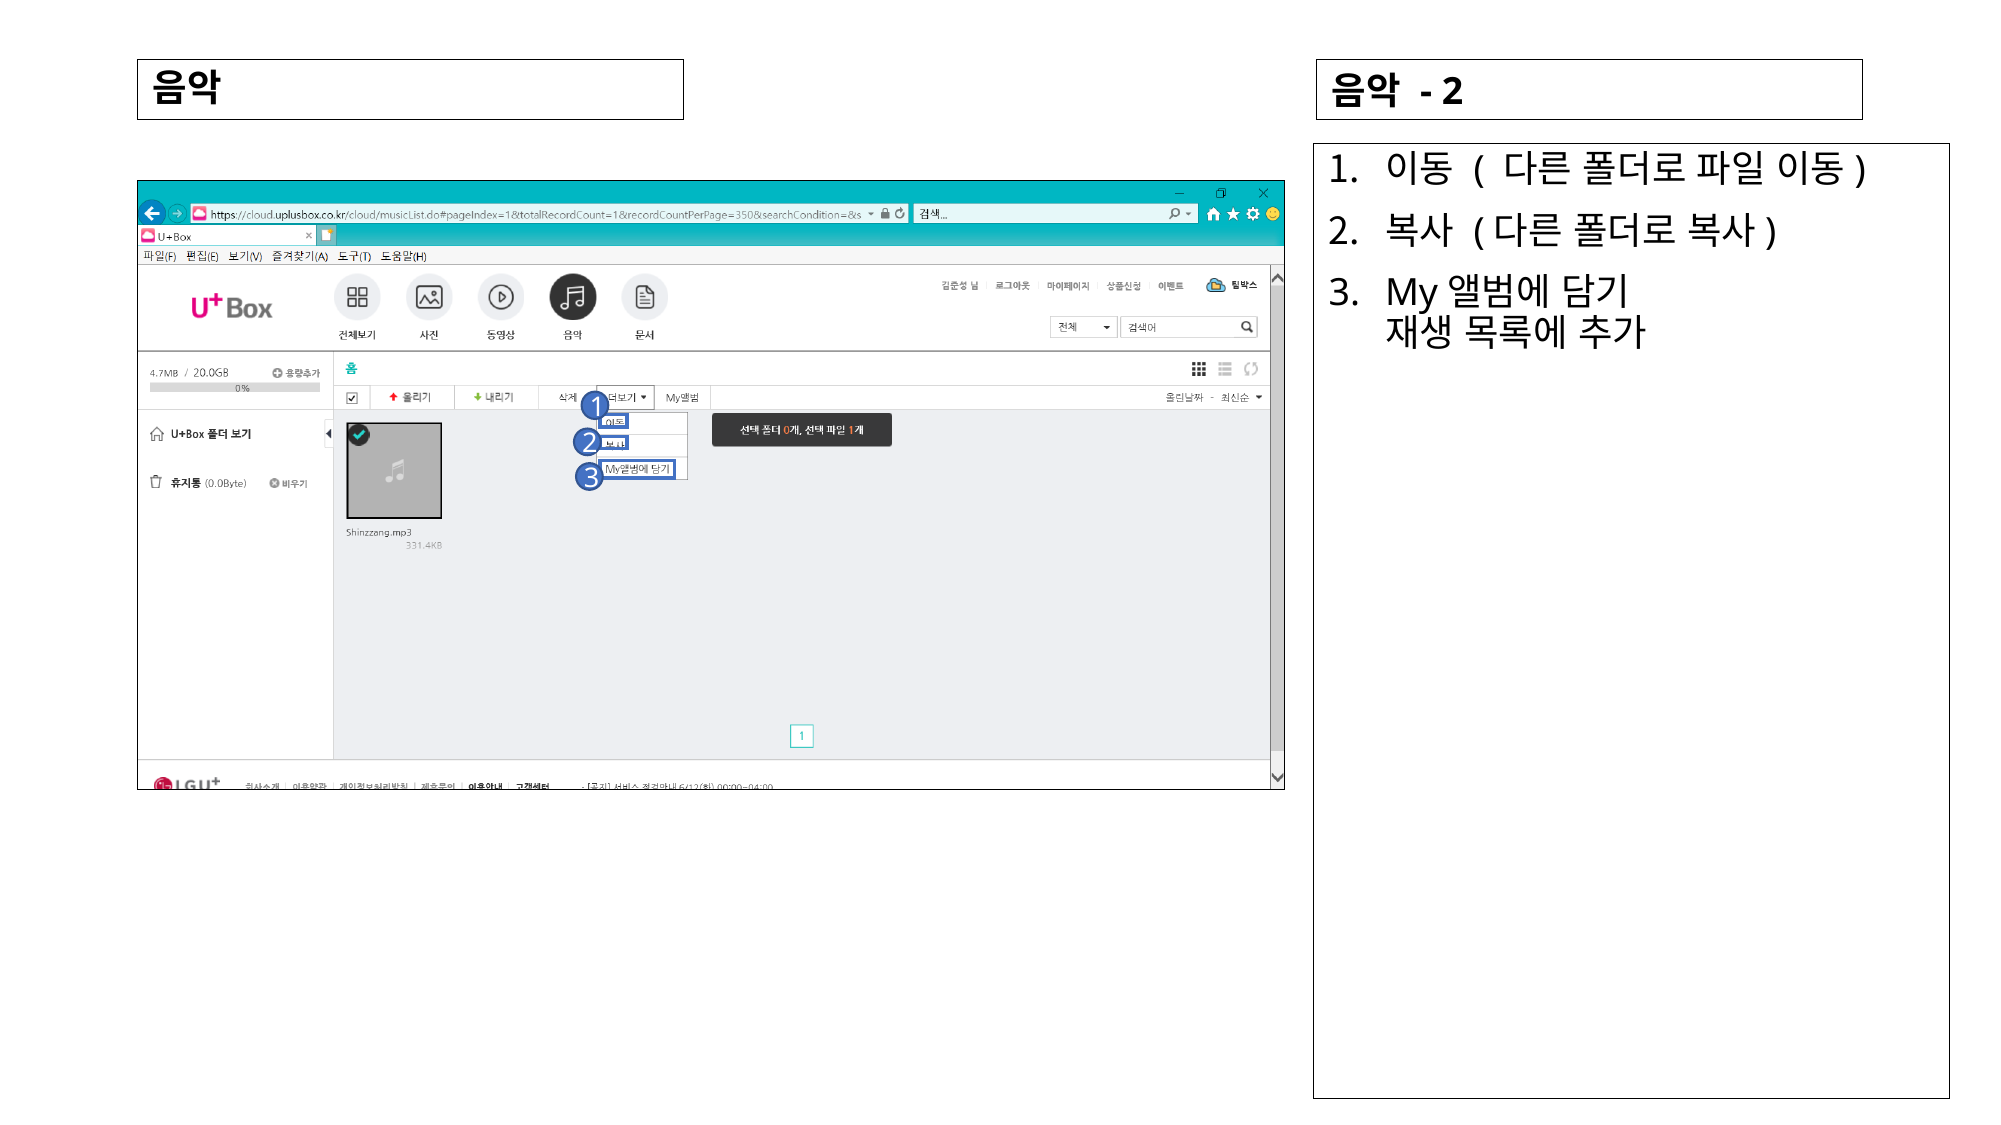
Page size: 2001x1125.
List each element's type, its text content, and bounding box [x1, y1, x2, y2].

title 음악 [137, 59, 684, 120]
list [137, 180, 1285, 790]
list 음악 - 2 [1316, 59, 1863, 120]
list 이동 ( 다른 폴더로 파일 이동) 복사 (다른 폴더로 복사) My앨범에 담기 재생 목록에 추가 [1313, 143, 1950, 1099]
